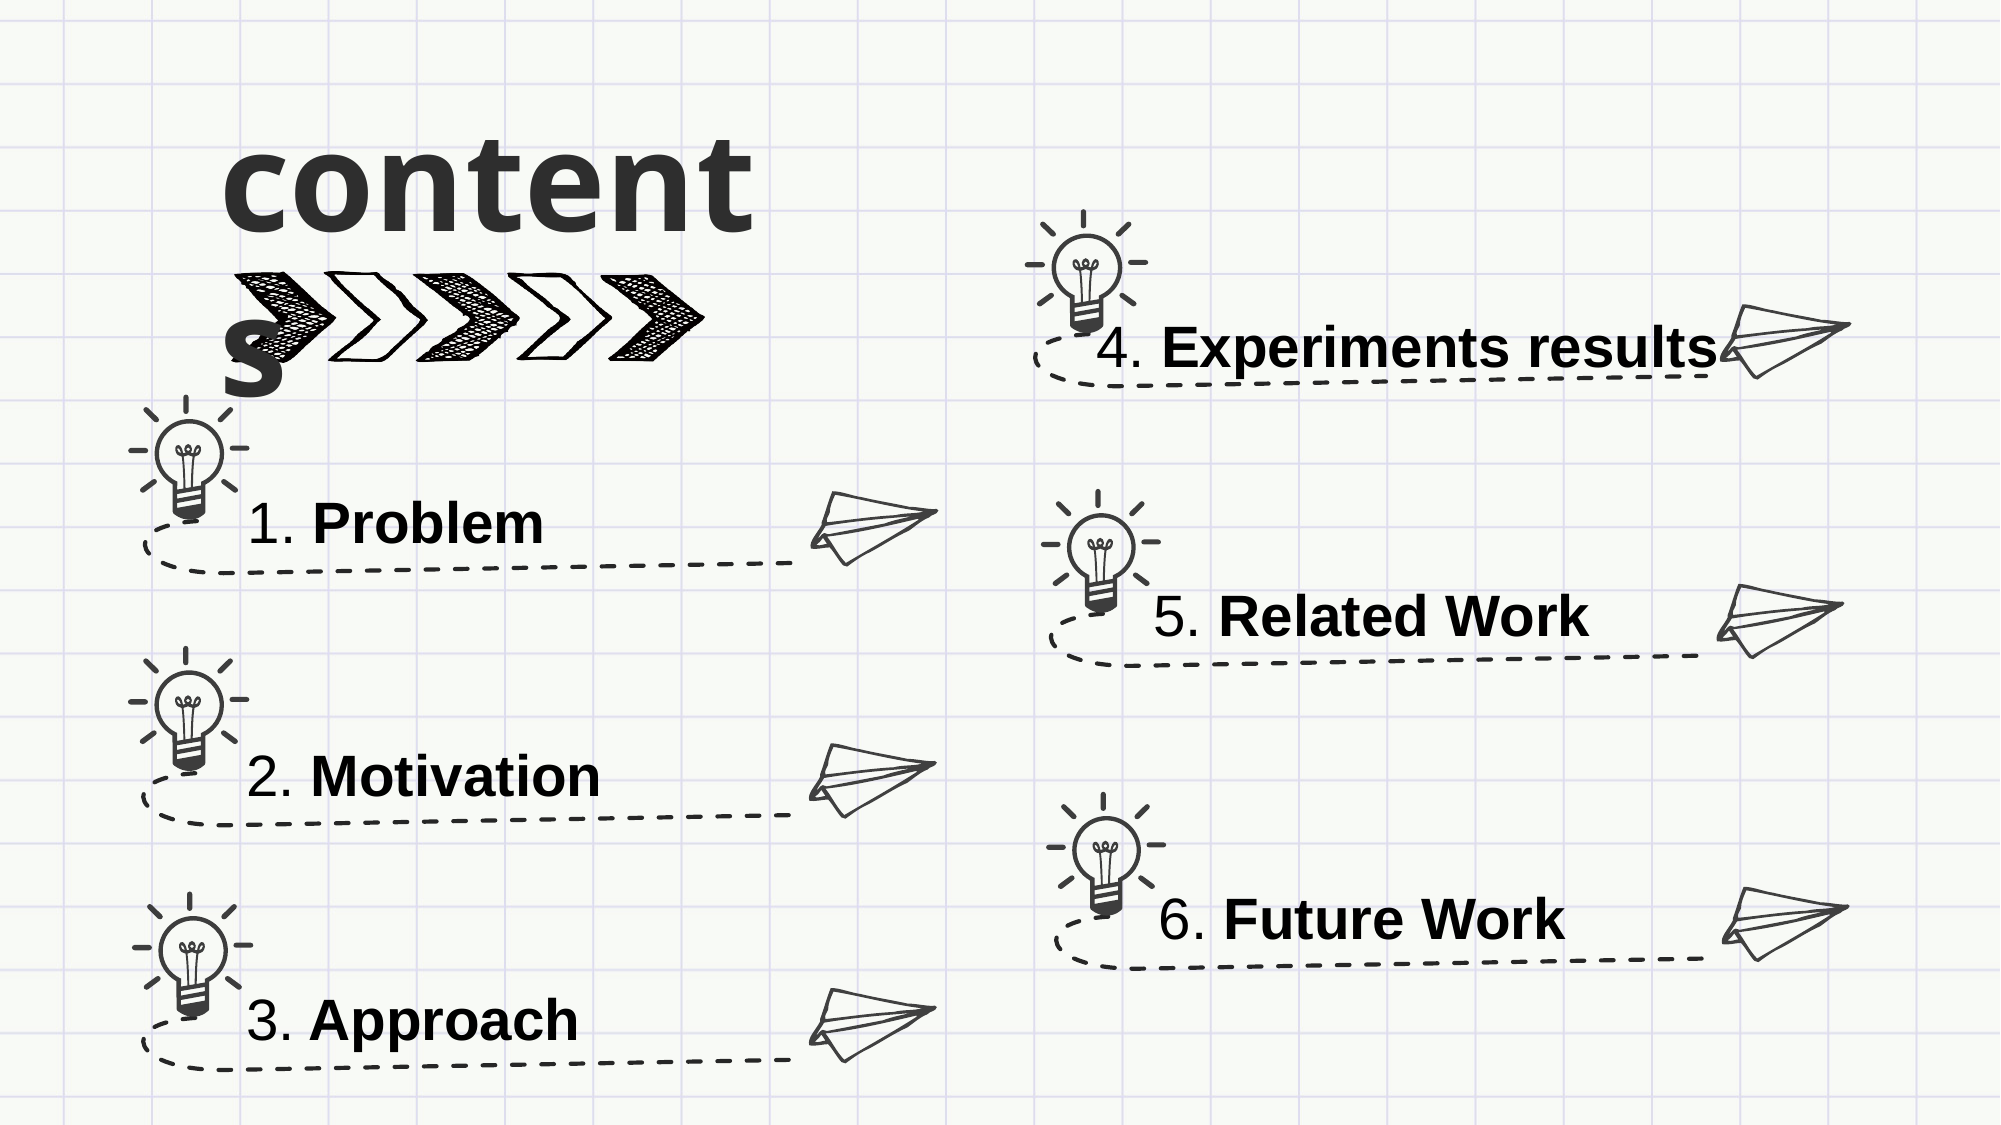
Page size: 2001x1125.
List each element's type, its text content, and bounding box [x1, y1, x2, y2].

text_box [131, 891, 937, 1070]
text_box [127, 645, 937, 826]
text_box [128, 394, 939, 574]
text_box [1040, 488, 1845, 666]
picture [231, 271, 705, 363]
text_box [1046, 791, 1850, 969]
text_box contents [204, 86, 797, 394]
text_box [1024, 209, 1852, 459]
